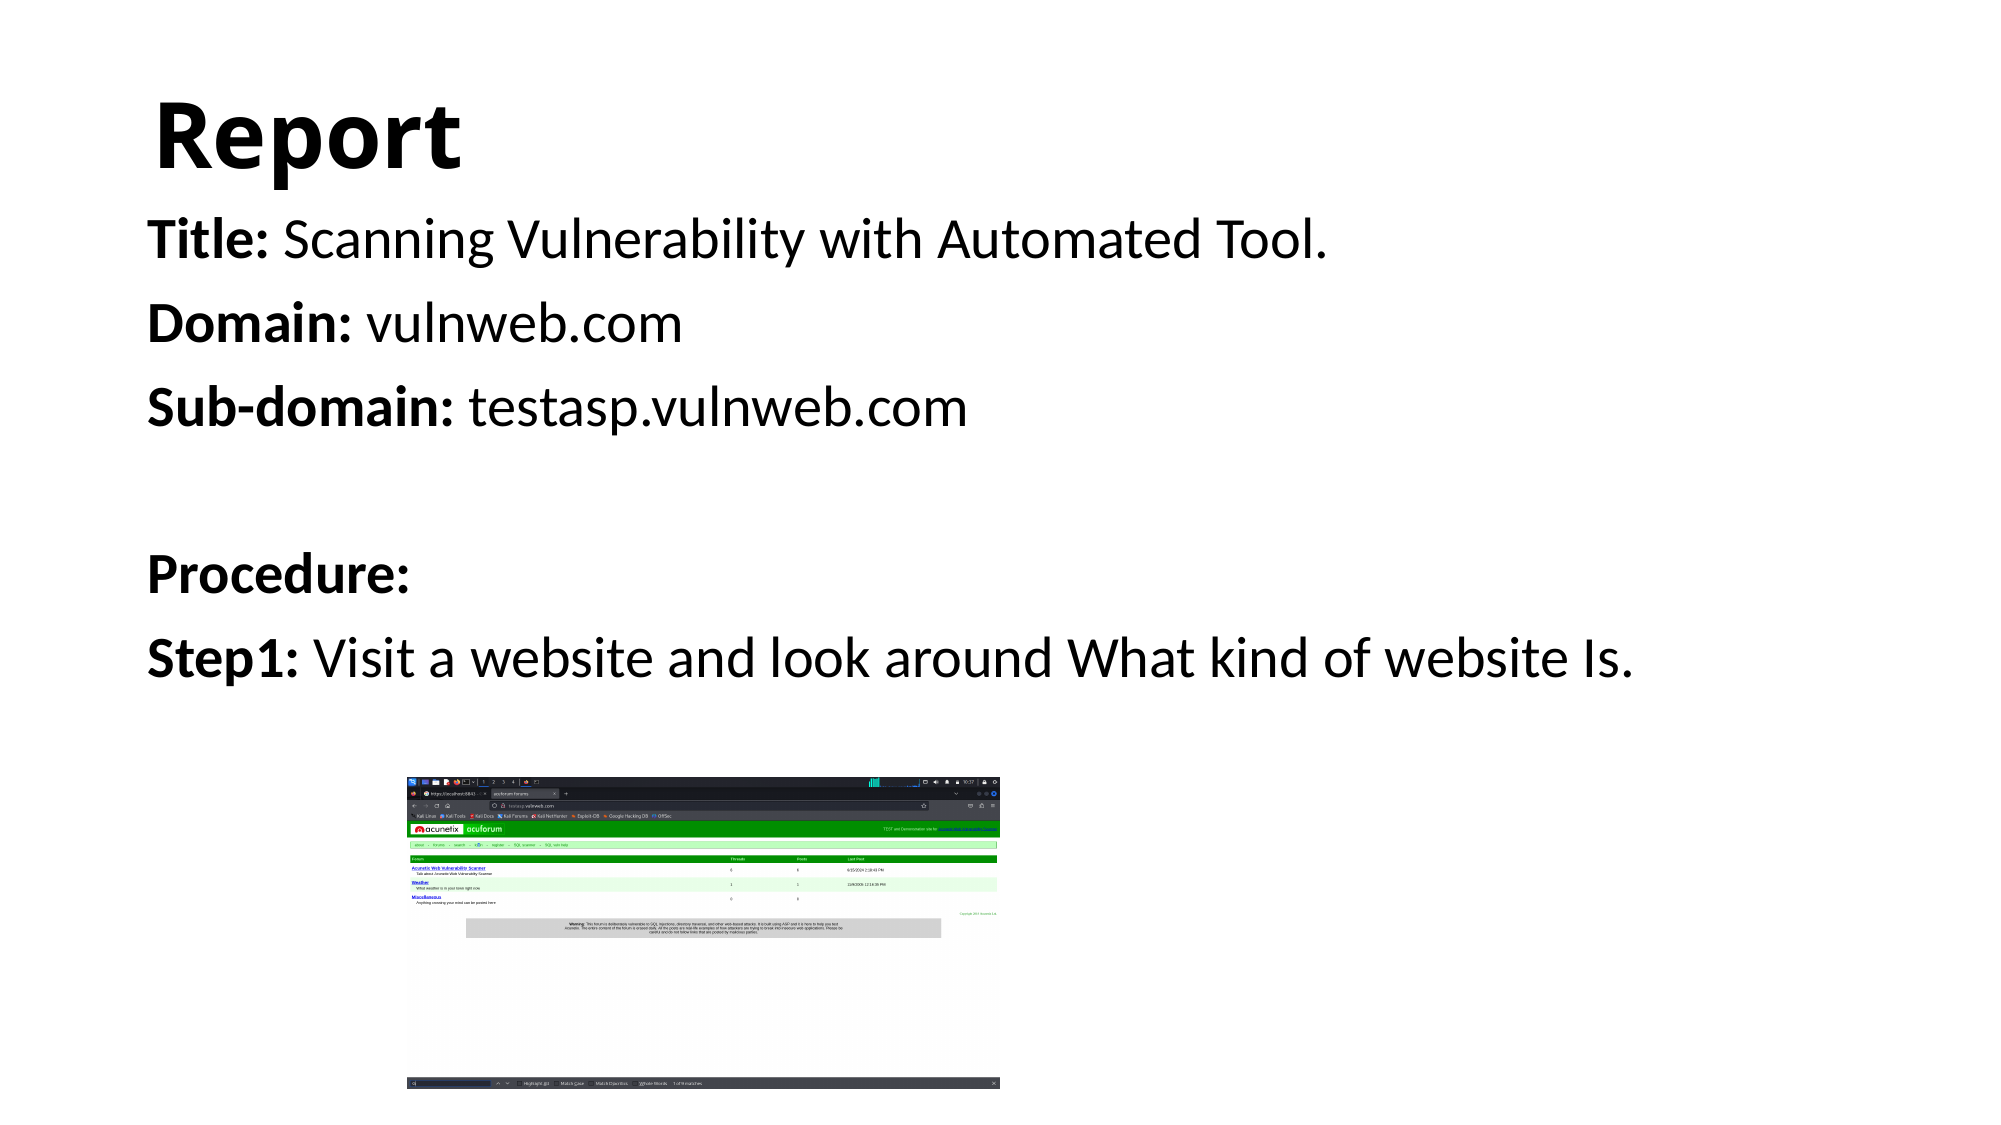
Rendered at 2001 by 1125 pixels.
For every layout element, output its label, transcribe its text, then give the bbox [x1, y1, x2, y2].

title Report [137, 0, 1863, 201]
picture [407, 777, 1000, 1089]
list Title: Scanning Vulnerability with Automated Tool. Domain: vulnweb.com Sub-domain: testasp.vulnweb.com Procedure: Step1: Visit a website and look around What kind of website Is. [132, 201, 2000, 1070]
